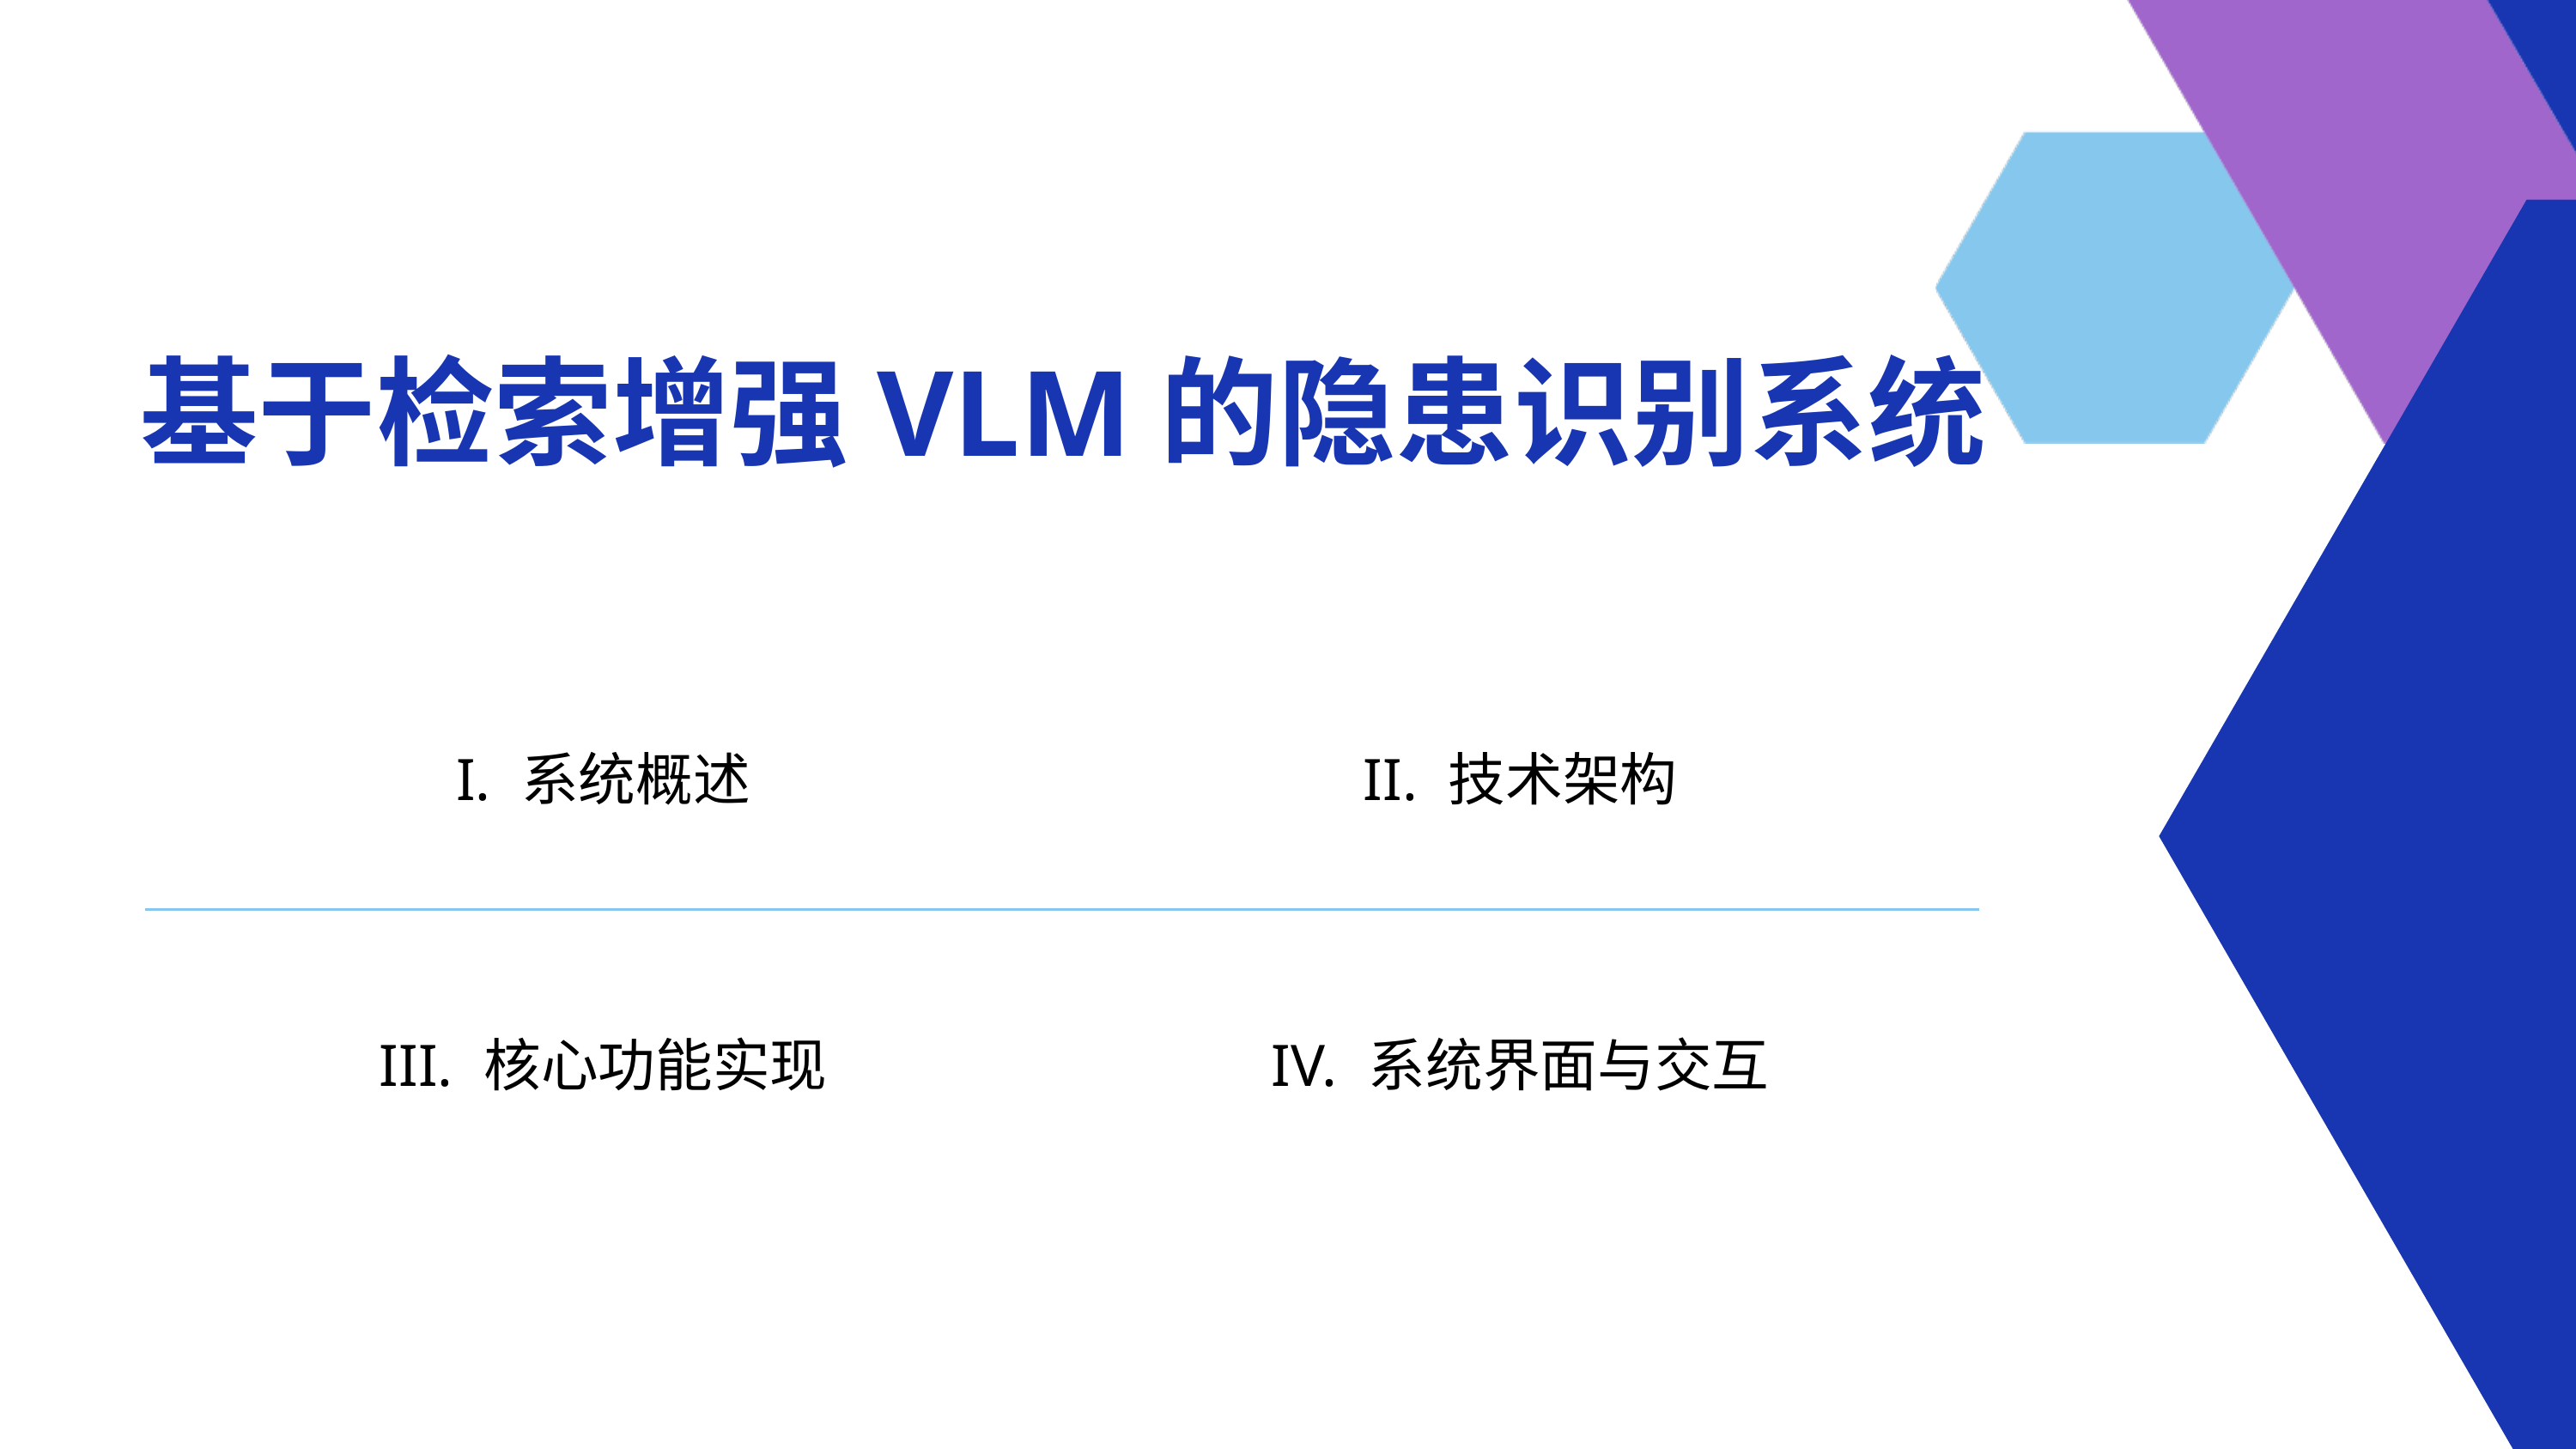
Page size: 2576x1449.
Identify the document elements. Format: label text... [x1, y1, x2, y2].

text_box 基于检索增强VLM的隐患识别系统 [140, 322, 1930, 481]
table_cell III. 核心功能实现 [145, 911, 1062, 1196]
table_cell IV. 系统界面与交互 [1062, 911, 1930, 1196]
table_header I. 系统概述 [145, 624, 1062, 908]
table_header II. 技术架构 [1062, 624, 1930, 908]
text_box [1935, 0, 2576, 1449]
